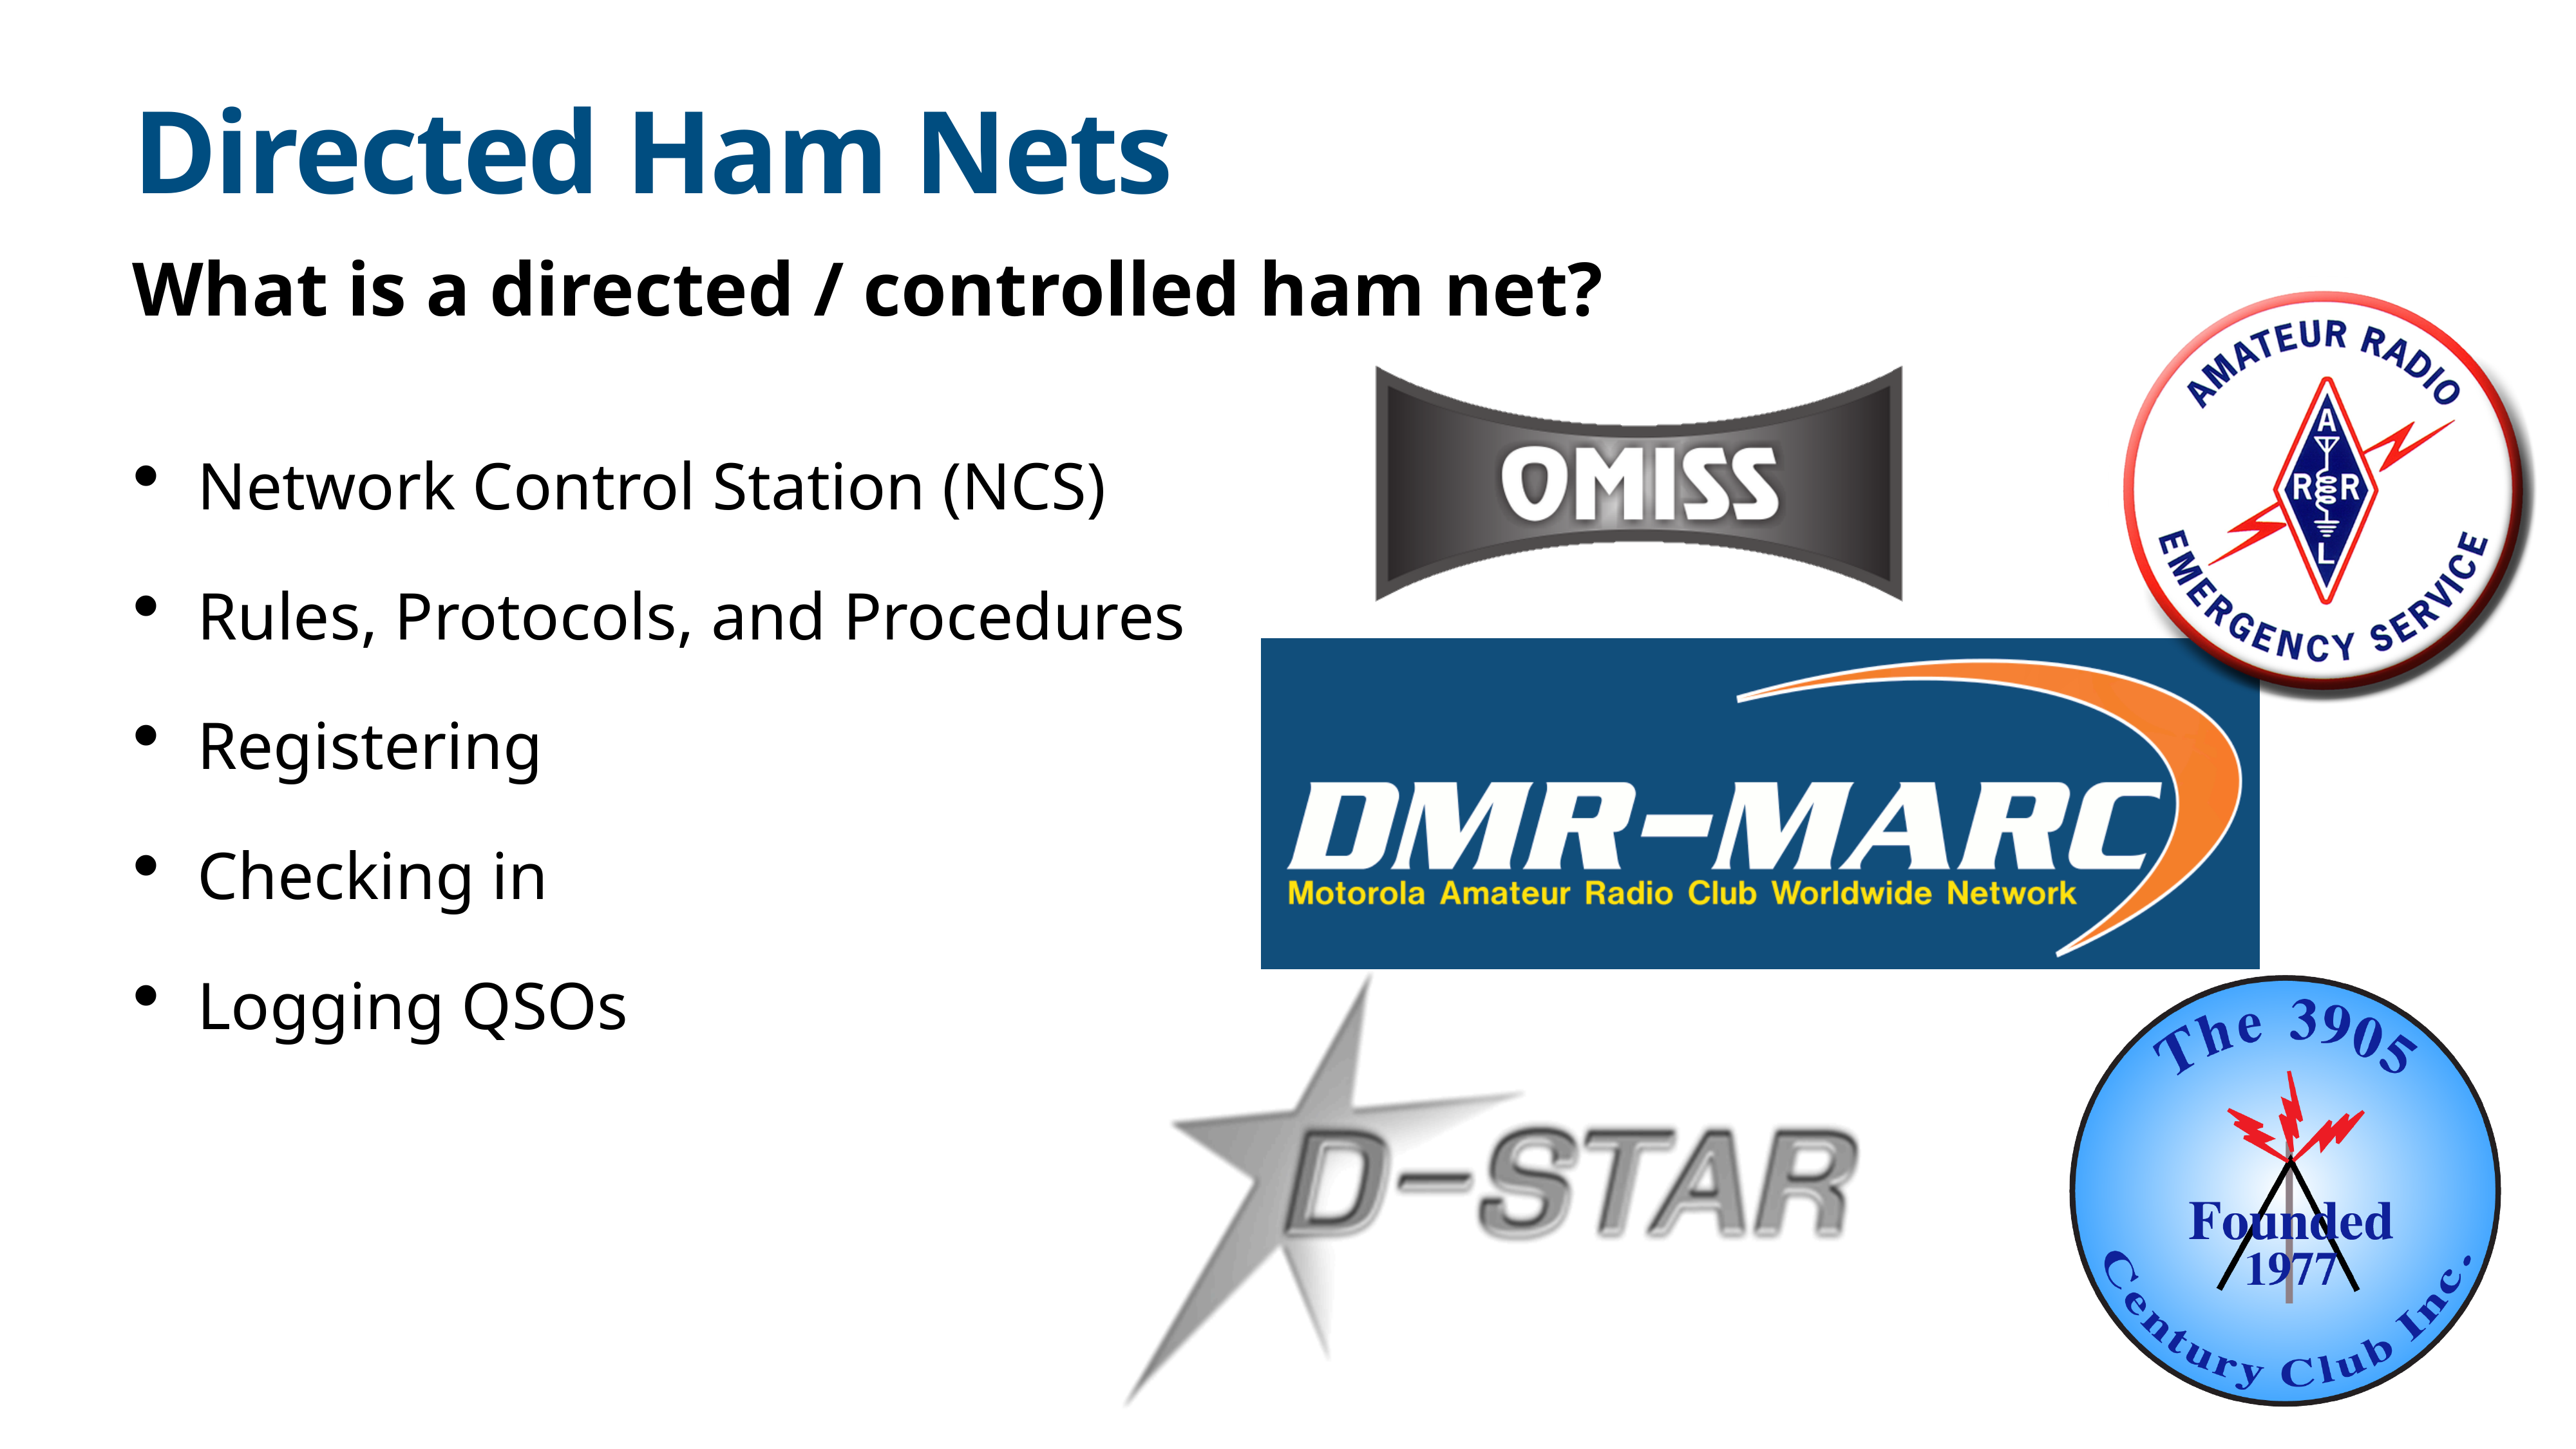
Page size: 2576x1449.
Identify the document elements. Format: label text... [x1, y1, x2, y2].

list What is a directed / controlled ham net? [127, 236, 2449, 337]
picture [1362, 351, 1916, 624]
picture [1108, 263, 2549, 1431]
list Network Control Station (NCS) Rules, Protocols, and Procedures Registering Checking in Logging QSOs [127, 448, 1487, 1321]
title Directed Ham Nets [127, 100, 2449, 236]
